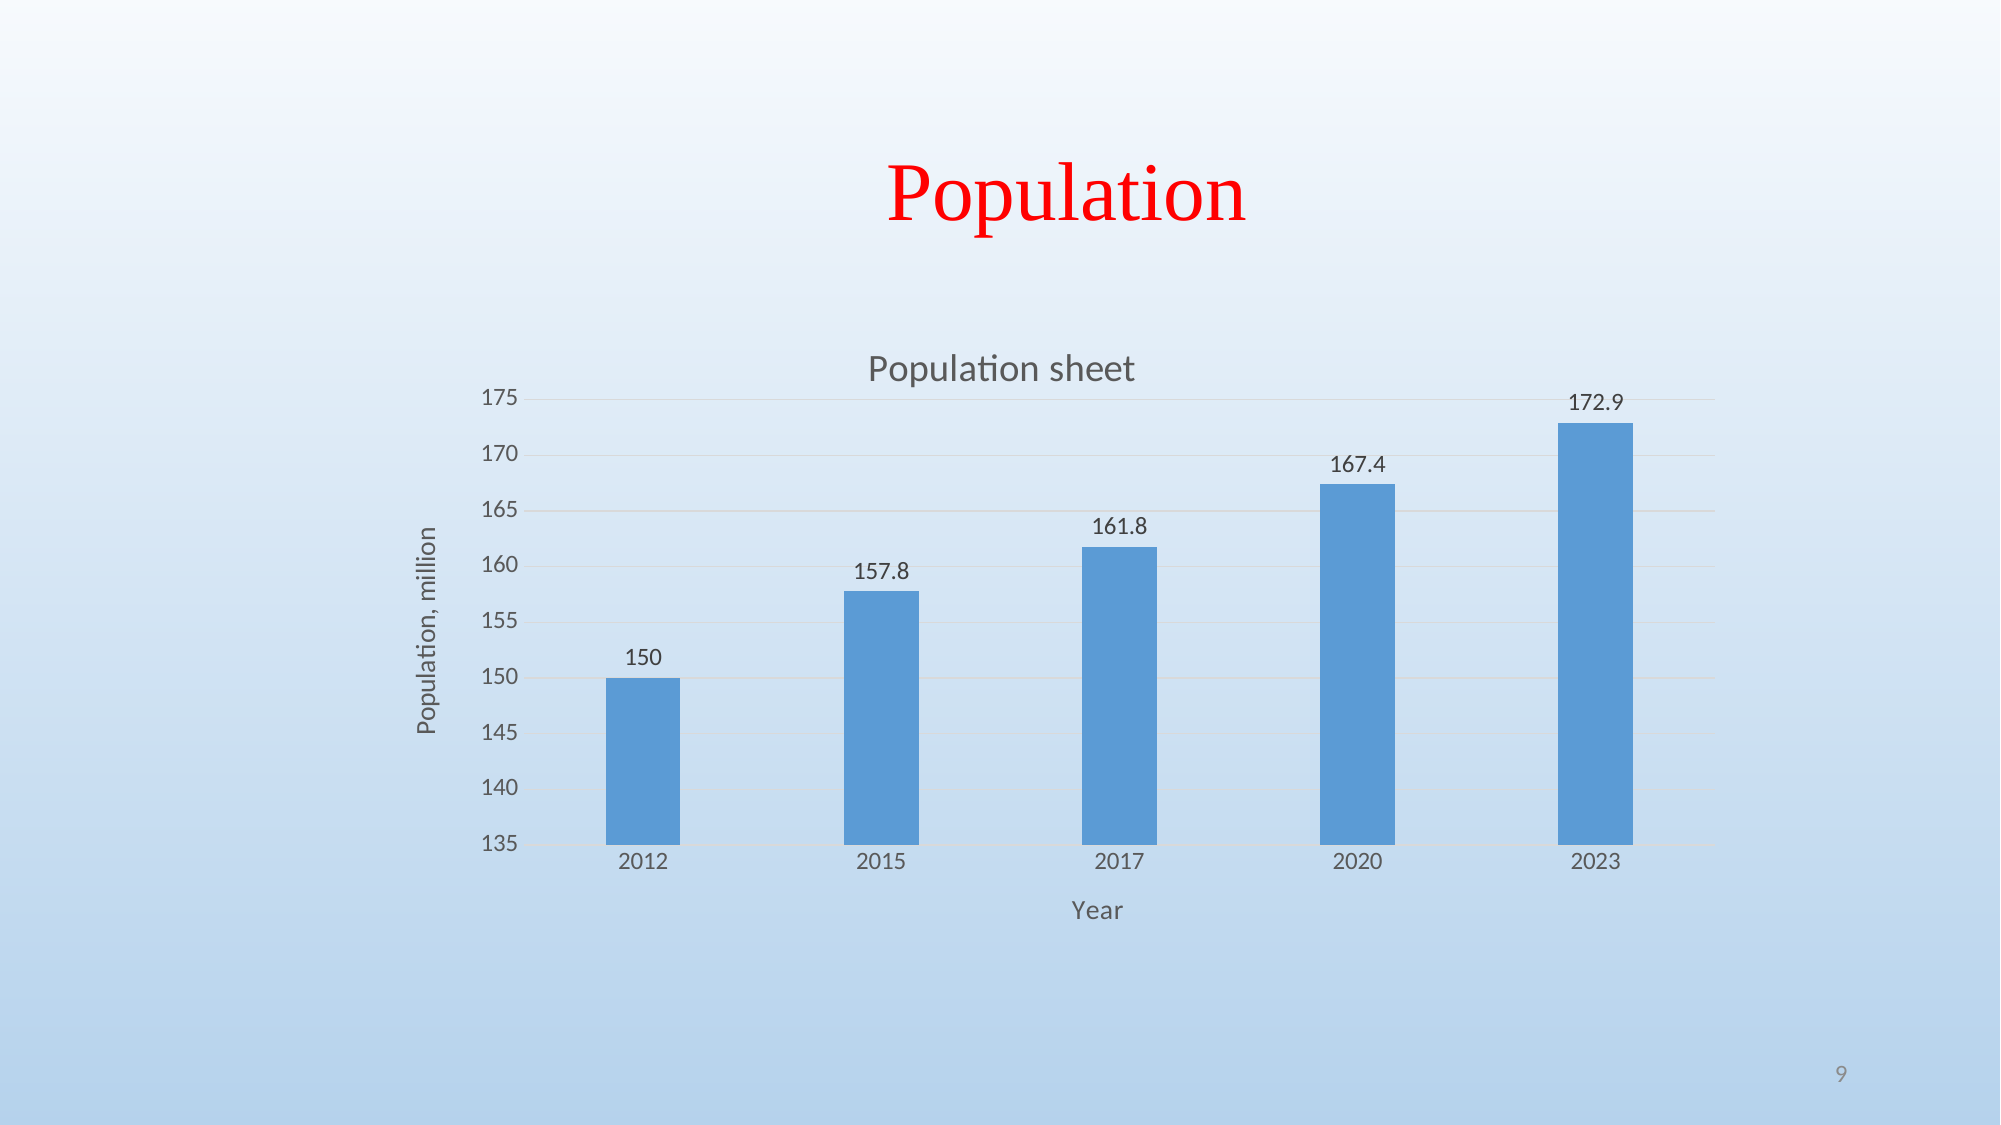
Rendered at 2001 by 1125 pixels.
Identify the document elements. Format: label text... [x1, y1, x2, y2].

slide_number 9 [1412, 1042, 1863, 1103]
text_box Population [844, 130, 1289, 245]
chart [279, 299, 1740, 953]
